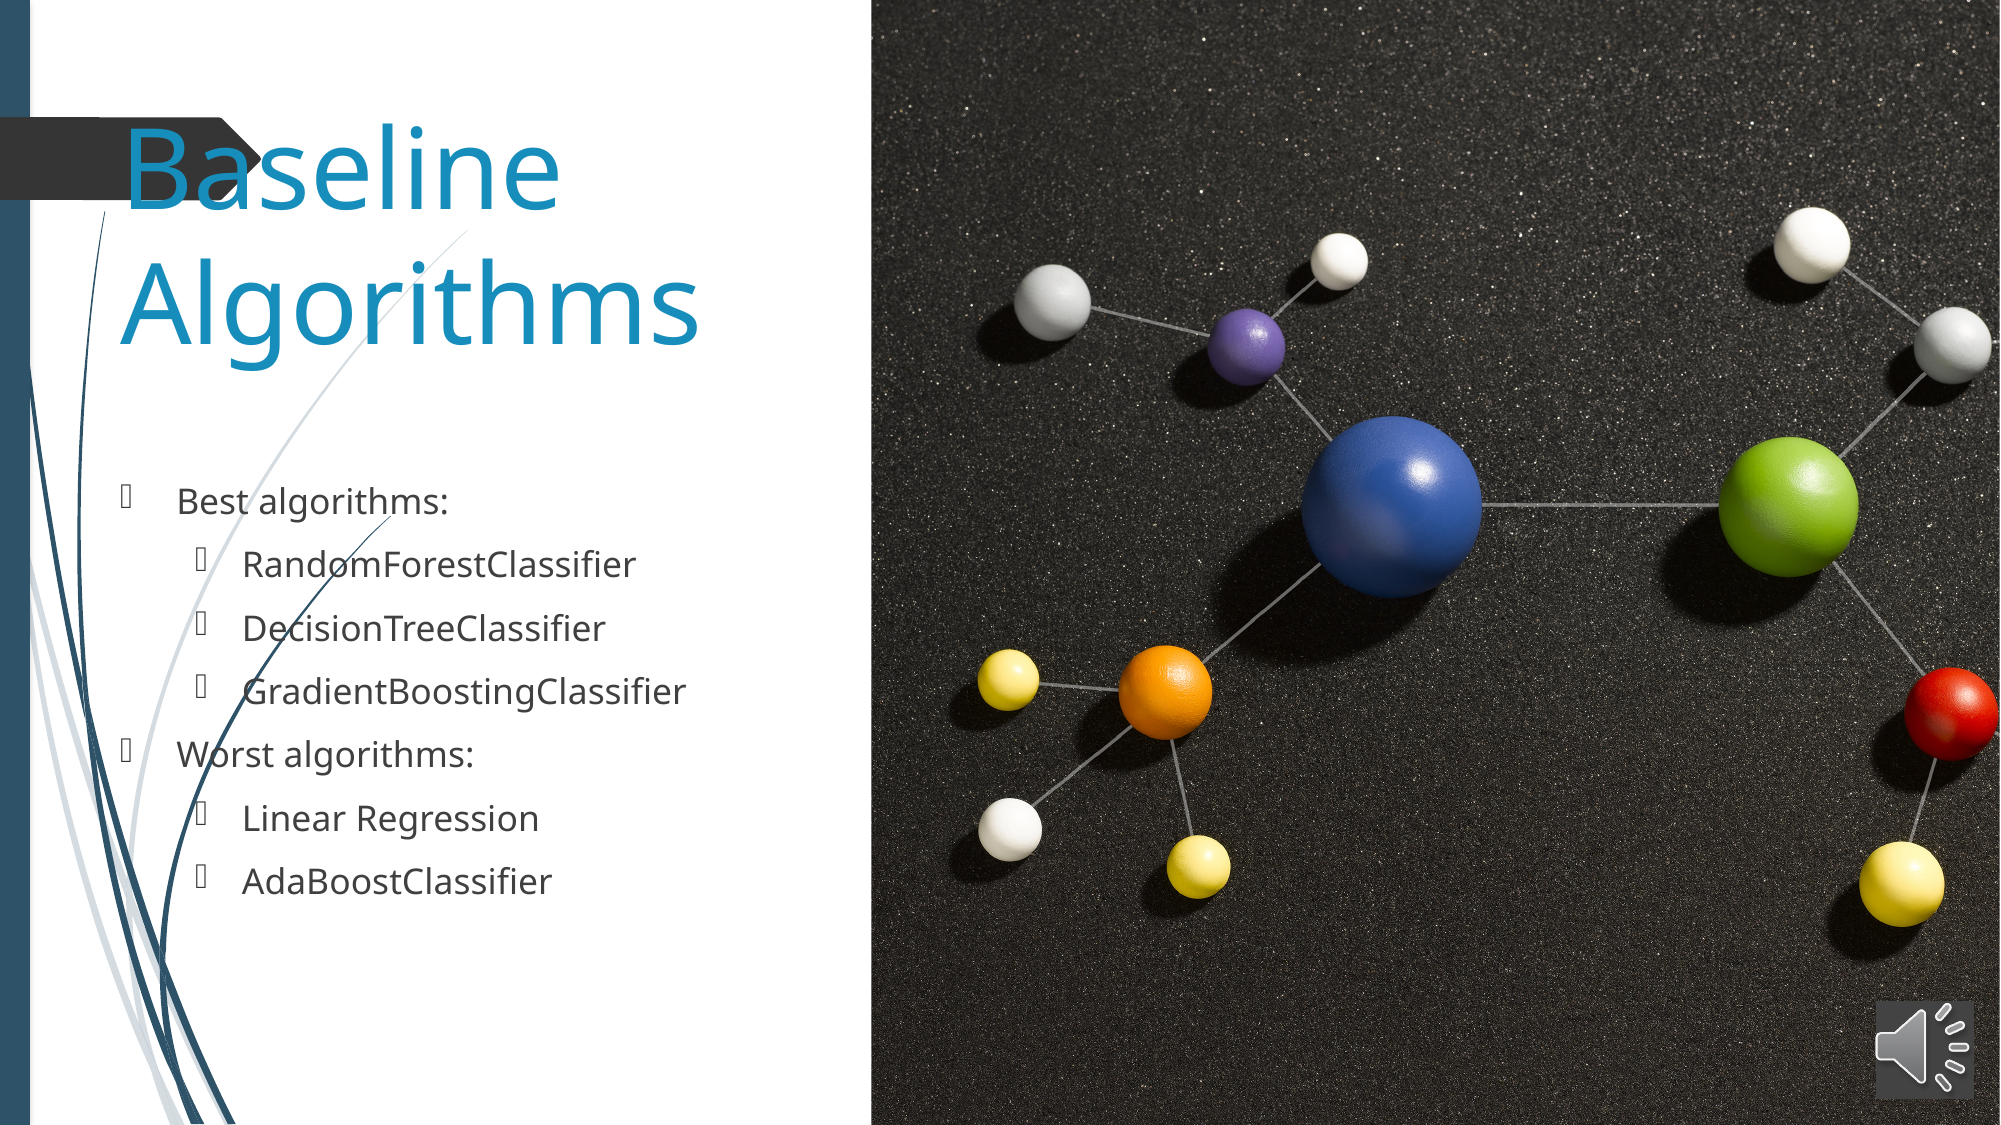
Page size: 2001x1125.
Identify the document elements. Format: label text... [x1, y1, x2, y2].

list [871, 0, 2000, 1125]
picture [1874, 999, 1976, 1101]
title Baseline Algorithms [105, 53, 822, 375]
list Best algorithms: RandomForestClassifier DecisionTreeClassifier GradientBoostingClassifier Worst algorithms: Linear Regression AdaBoostClassifier [105, 471, 802, 1016]
